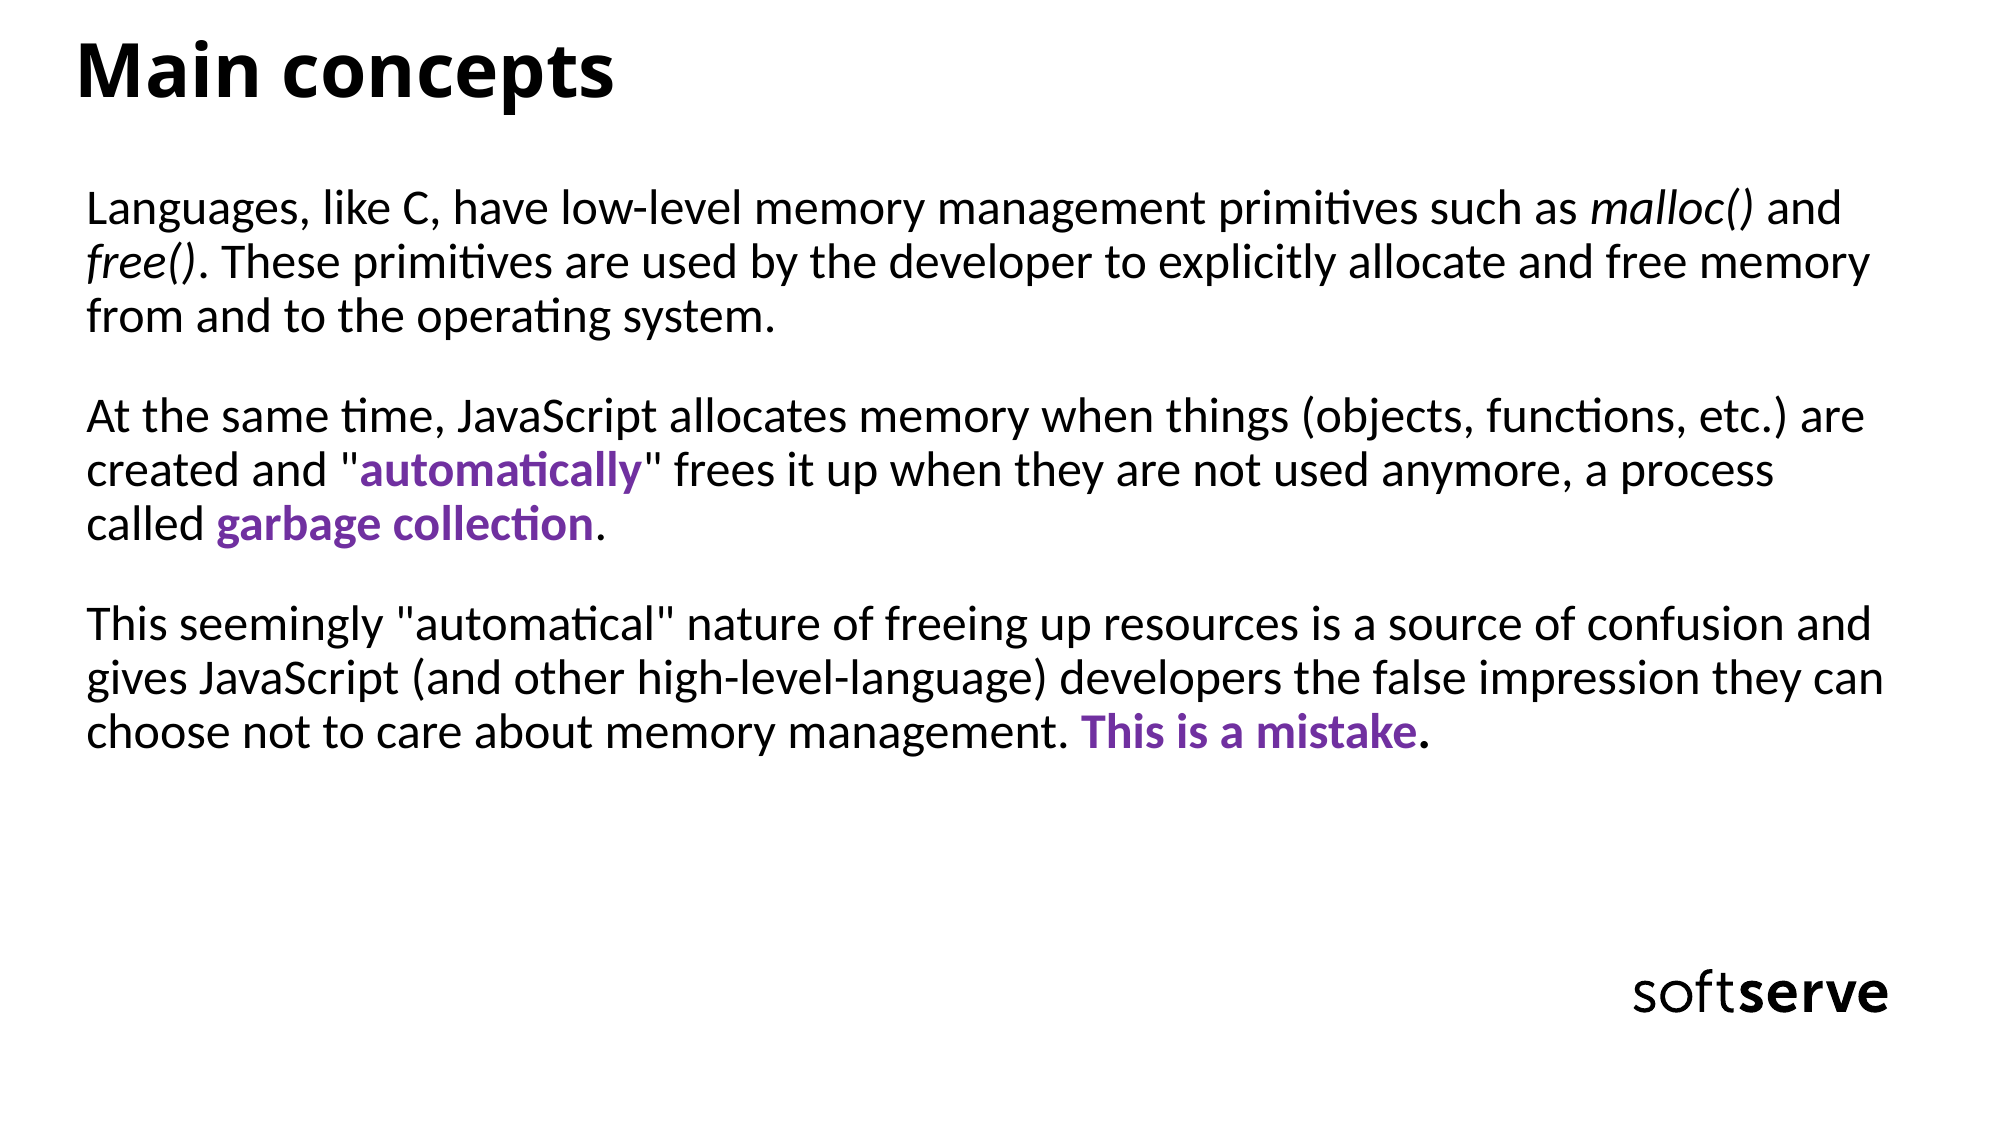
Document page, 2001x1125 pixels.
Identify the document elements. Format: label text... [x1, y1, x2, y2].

list Languages, like C, have low-level memory management primitives such as malloc() and free(). These primitives are used by the developer to explicitly allocate and free memory from and to the operating system. At the same time, JavaScript allocates memory when things (objects, functions, etc.) are created and "automatically" frees it up when they are not used anymore, a process called garbage collection. This seemingly "automatical" nature of freeing up resources is a source of confusion and gives JavaScript (and other high-level-language) developers the false impression they can choose not to care about memory management. This is a mistake. [71, 174, 1917, 1115]
title Main concepts [59, 24, 1957, 112]
